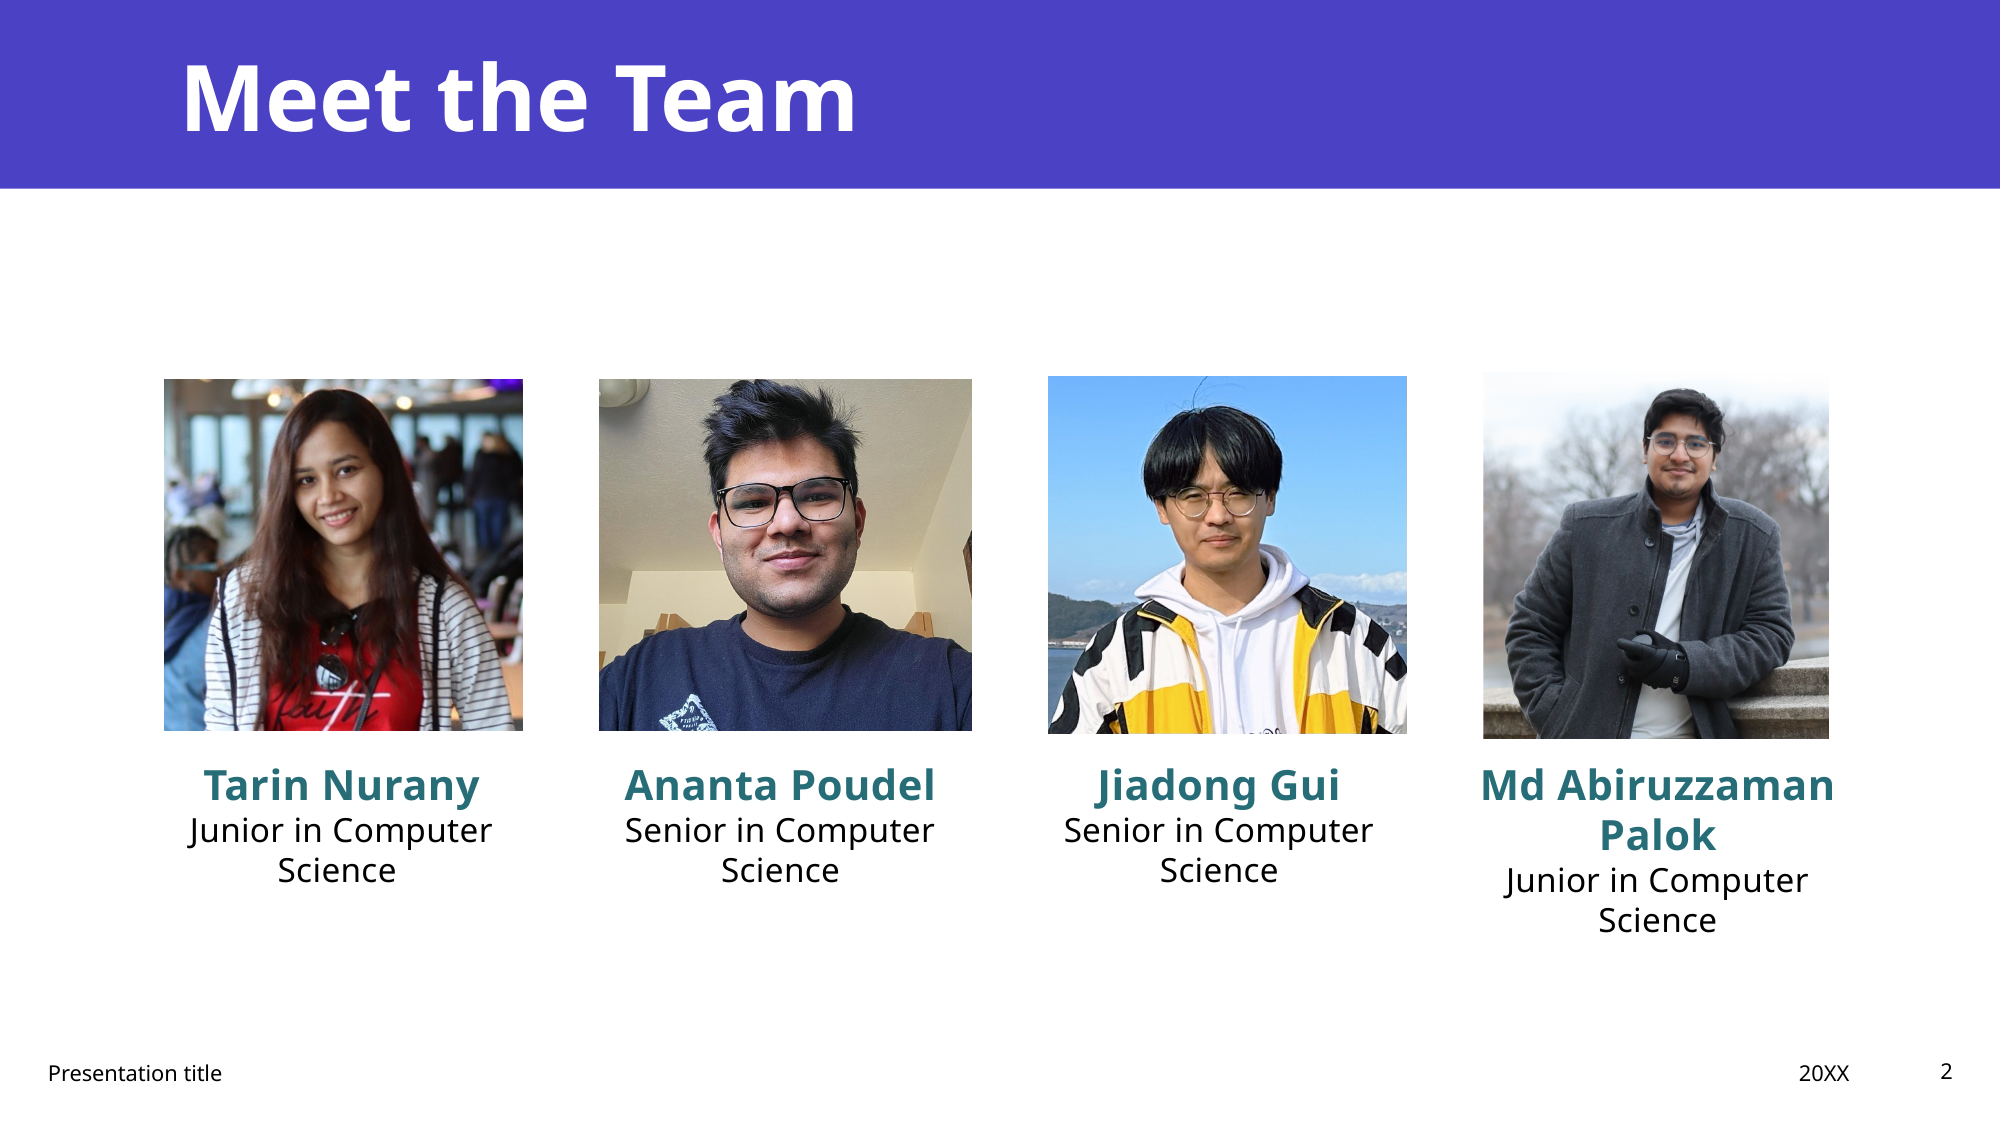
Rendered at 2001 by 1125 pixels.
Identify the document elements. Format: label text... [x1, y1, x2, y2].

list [152, 278, 1848, 986]
footer Presentation title [33, 1042, 827, 1103]
title Meet the Team [164, 31, 1710, 159]
slide_number 2 [1864, 1042, 1968, 1103]
picture [1048, 376, 1407, 734]
slide_number 20XX [1150, 1042, 1864, 1103]
picture [1473, 382, 1840, 728]
picture [164, 379, 523, 731]
picture [599, 379, 972, 731]
